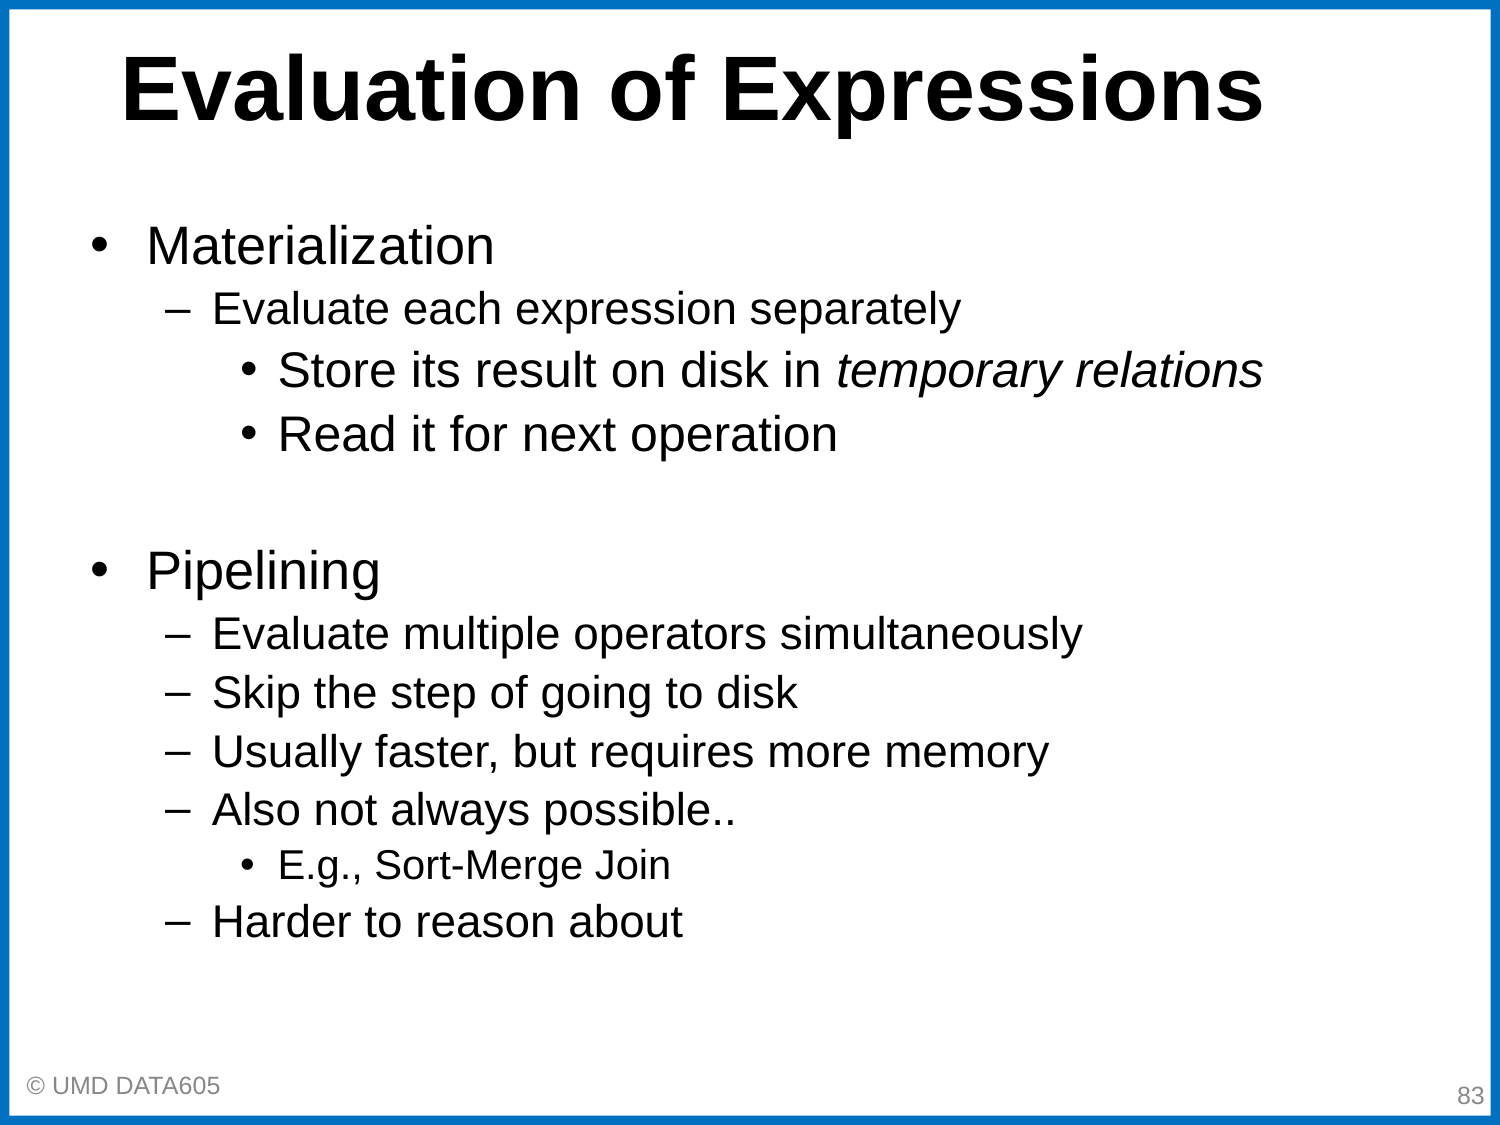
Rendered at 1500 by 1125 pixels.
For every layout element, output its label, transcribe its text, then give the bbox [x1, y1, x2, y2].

title Evaluation of Expressions [75, 0, 1313, 168]
slide_number ‹#› [1149, 1065, 1500, 1125]
list Materialization Evaluate each expression separately Store its result on disk in temporary relations Read it for next operation Pipelining Evaluate multiple operators simultaneously Skip the step of going to disk Usually faster, but requires more memory Also not always possible.. E.g., Sort-Merge Join Harder to reason about [75, 210, 1479, 1023]
